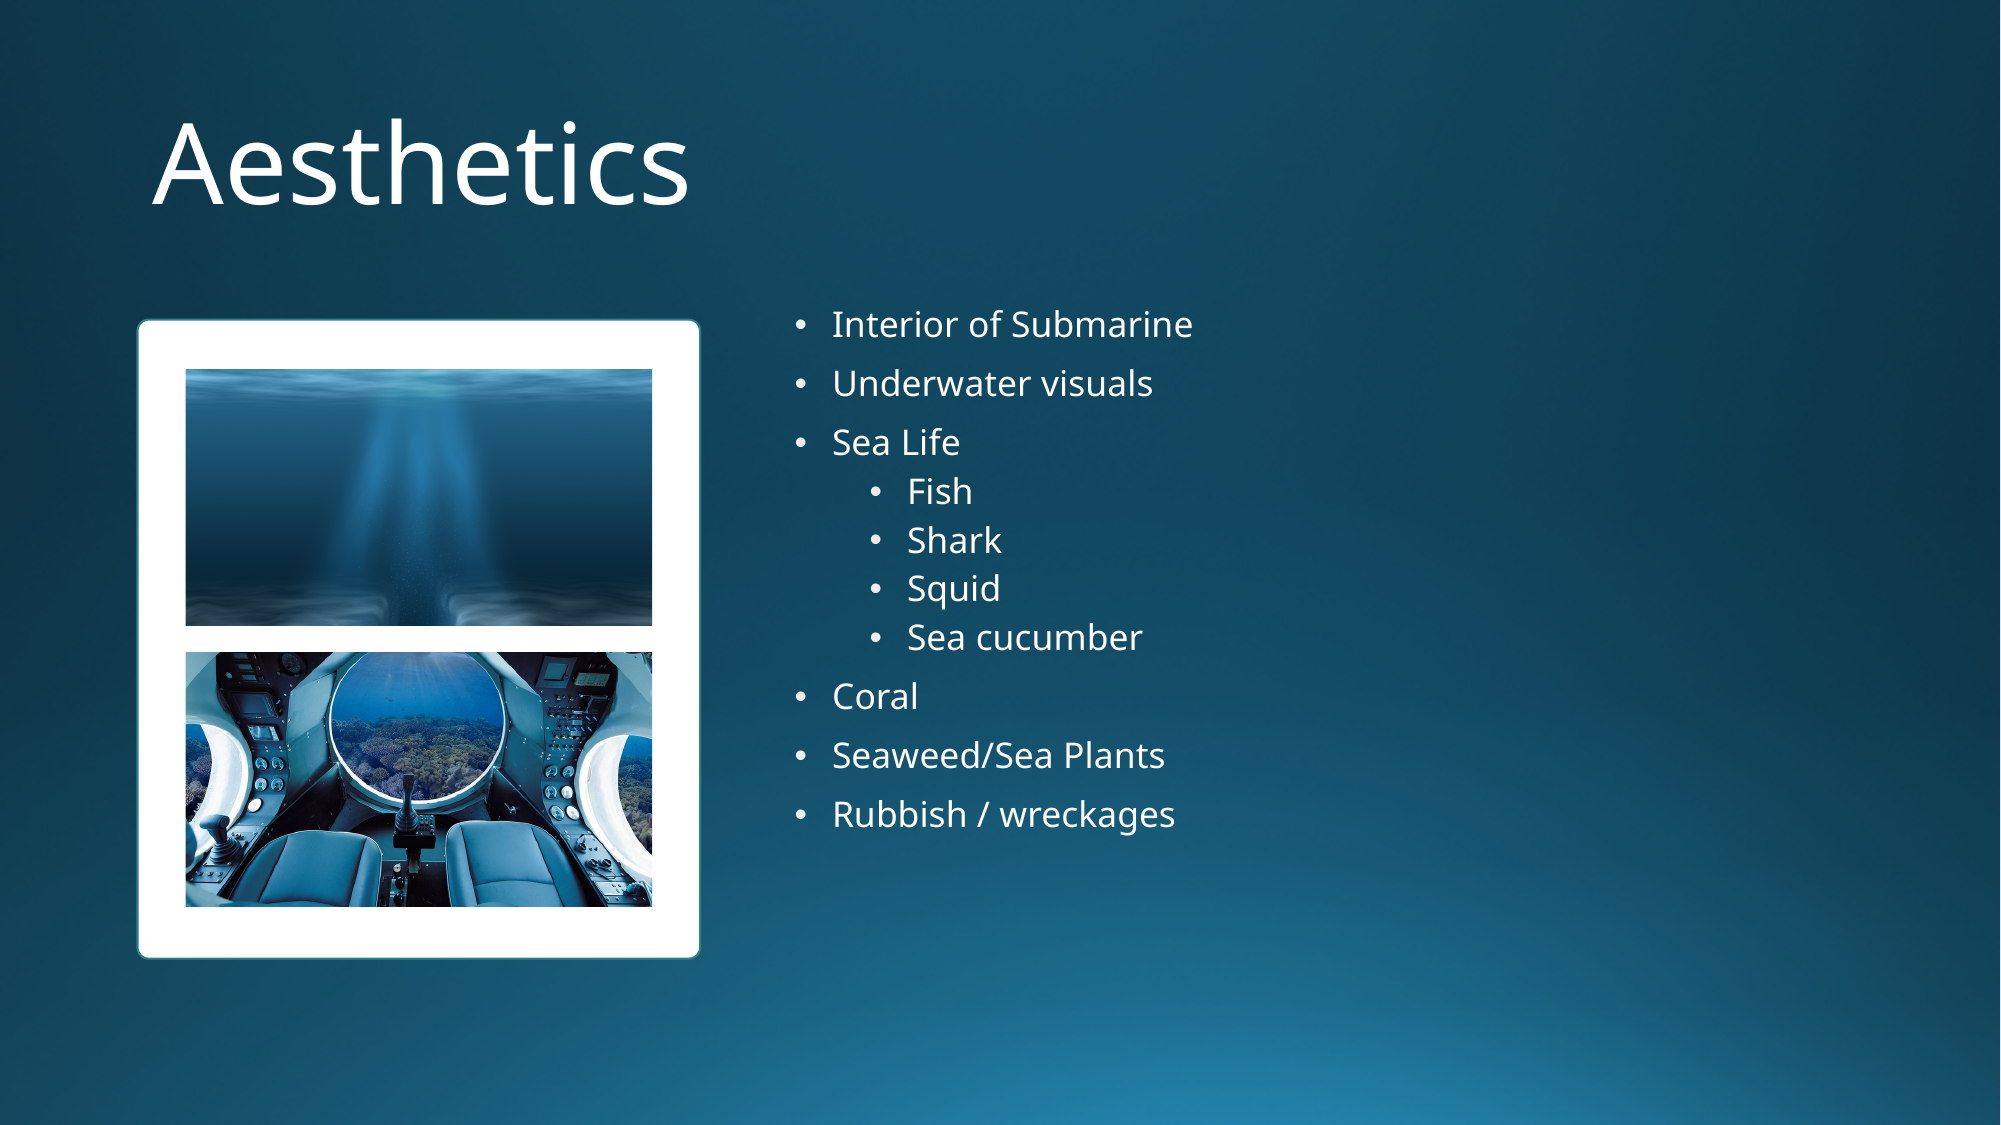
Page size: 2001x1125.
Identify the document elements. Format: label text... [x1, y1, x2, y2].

list Interior of Submarine Underwater visuals Sea Life Fish Shark Squid Sea cucumber Coral Seaweed/Sea Plants Rubbish / wreckages [779, 299, 1863, 1014]
title Aesthetics [137, 59, 1863, 278]
text_box [136, 318, 702, 960]
picture [0, 0, 2001, 1125]
